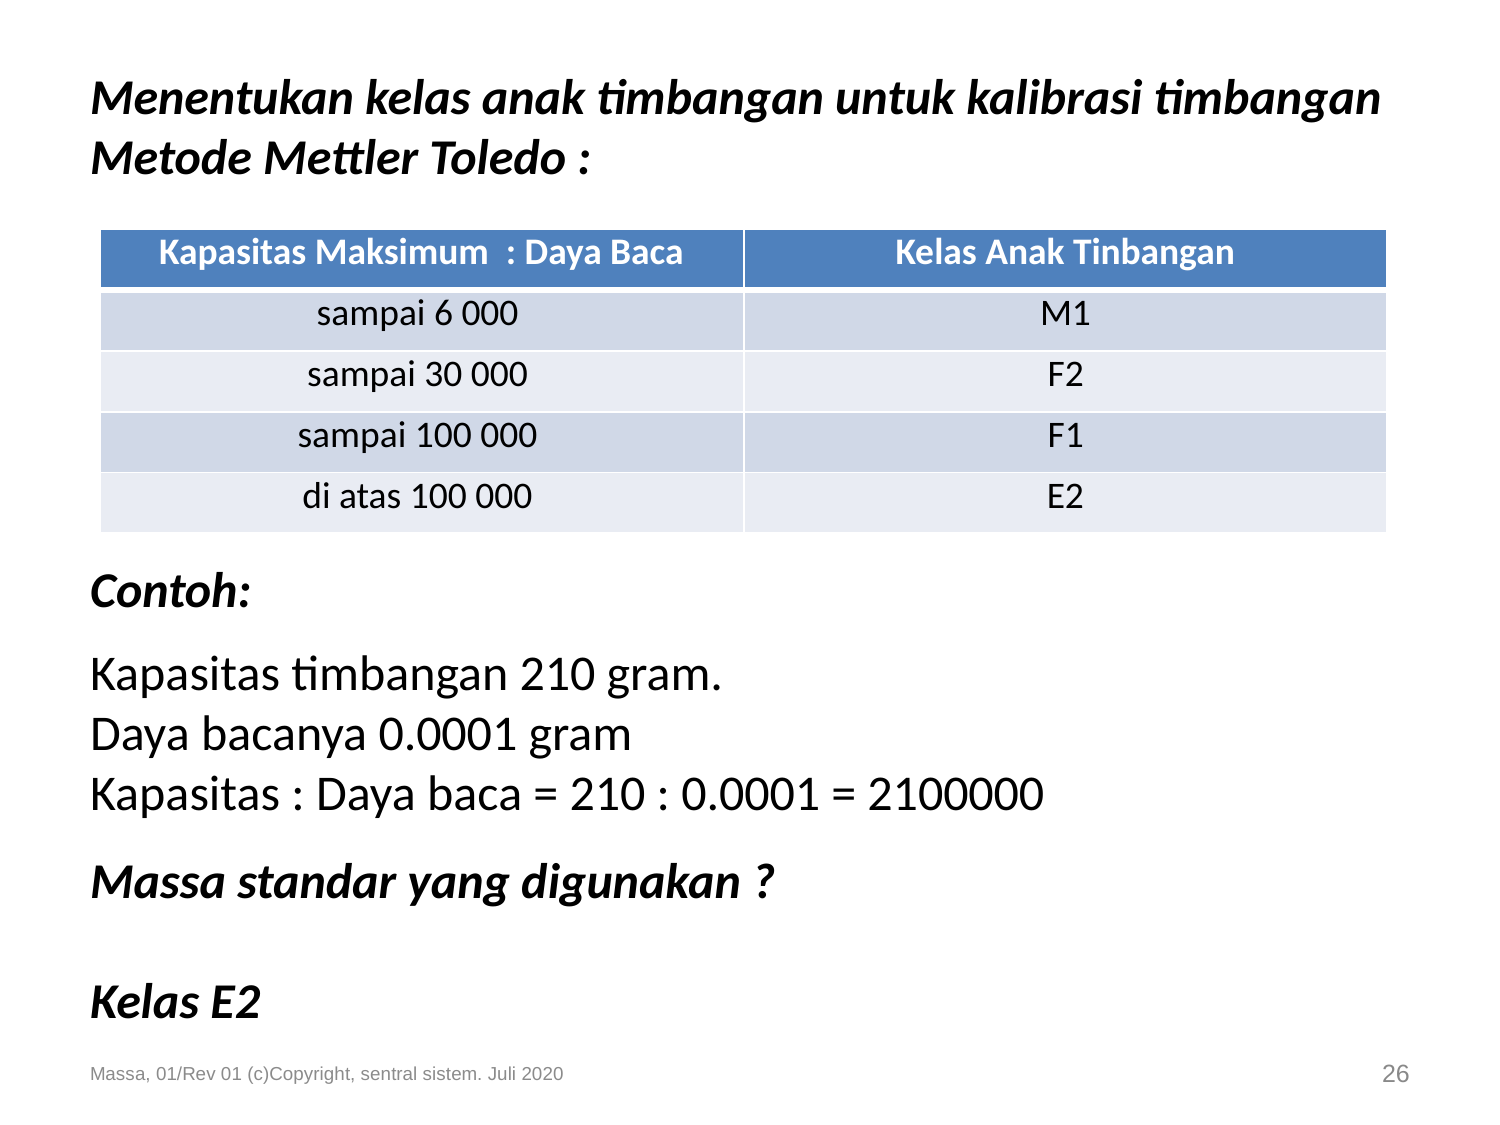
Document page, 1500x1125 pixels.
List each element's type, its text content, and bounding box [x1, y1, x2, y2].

table_cell sampai 100 000 [101, 413, 743, 472]
table_cell F2 [745, 352, 1386, 411]
table_cell di atas 100 000 [101, 473, 743, 532]
table_cell M1 [745, 293, 1386, 350]
table_cell E2 [745, 473, 1386, 532]
table_header Kapasitas Maksimum : Daya Baca [101, 230, 743, 287]
text_box Massa standar yang digunakan ? Kelas E2 [74, 841, 1425, 942]
text_box Contoh: Kapasitas timbangan 210 gram. Daya bacanya 0.0001 gram Kapasitas : Daya baca = 210 : 0.0001 = 2100000 [74, 549, 1425, 650]
table_cell sampai 6 000 [101, 293, 743, 350]
title Menentukan kelas anak timbangan untuk kalibrasi timbangan Metode Mettler Toledo : [75, 24, 1425, 225]
table_header Kelas Anak Tinbangan [745, 230, 1386, 287]
slide_number 26 [1074, 1042, 1425, 1103]
table_cell sampai 30 000 [101, 352, 743, 411]
table_cell F1 [745, 413, 1386, 472]
footer Massa, 01/Rev 01 (c)Copyright, sentral sistem. Juli 2020 [75, 1042, 600, 1103]
